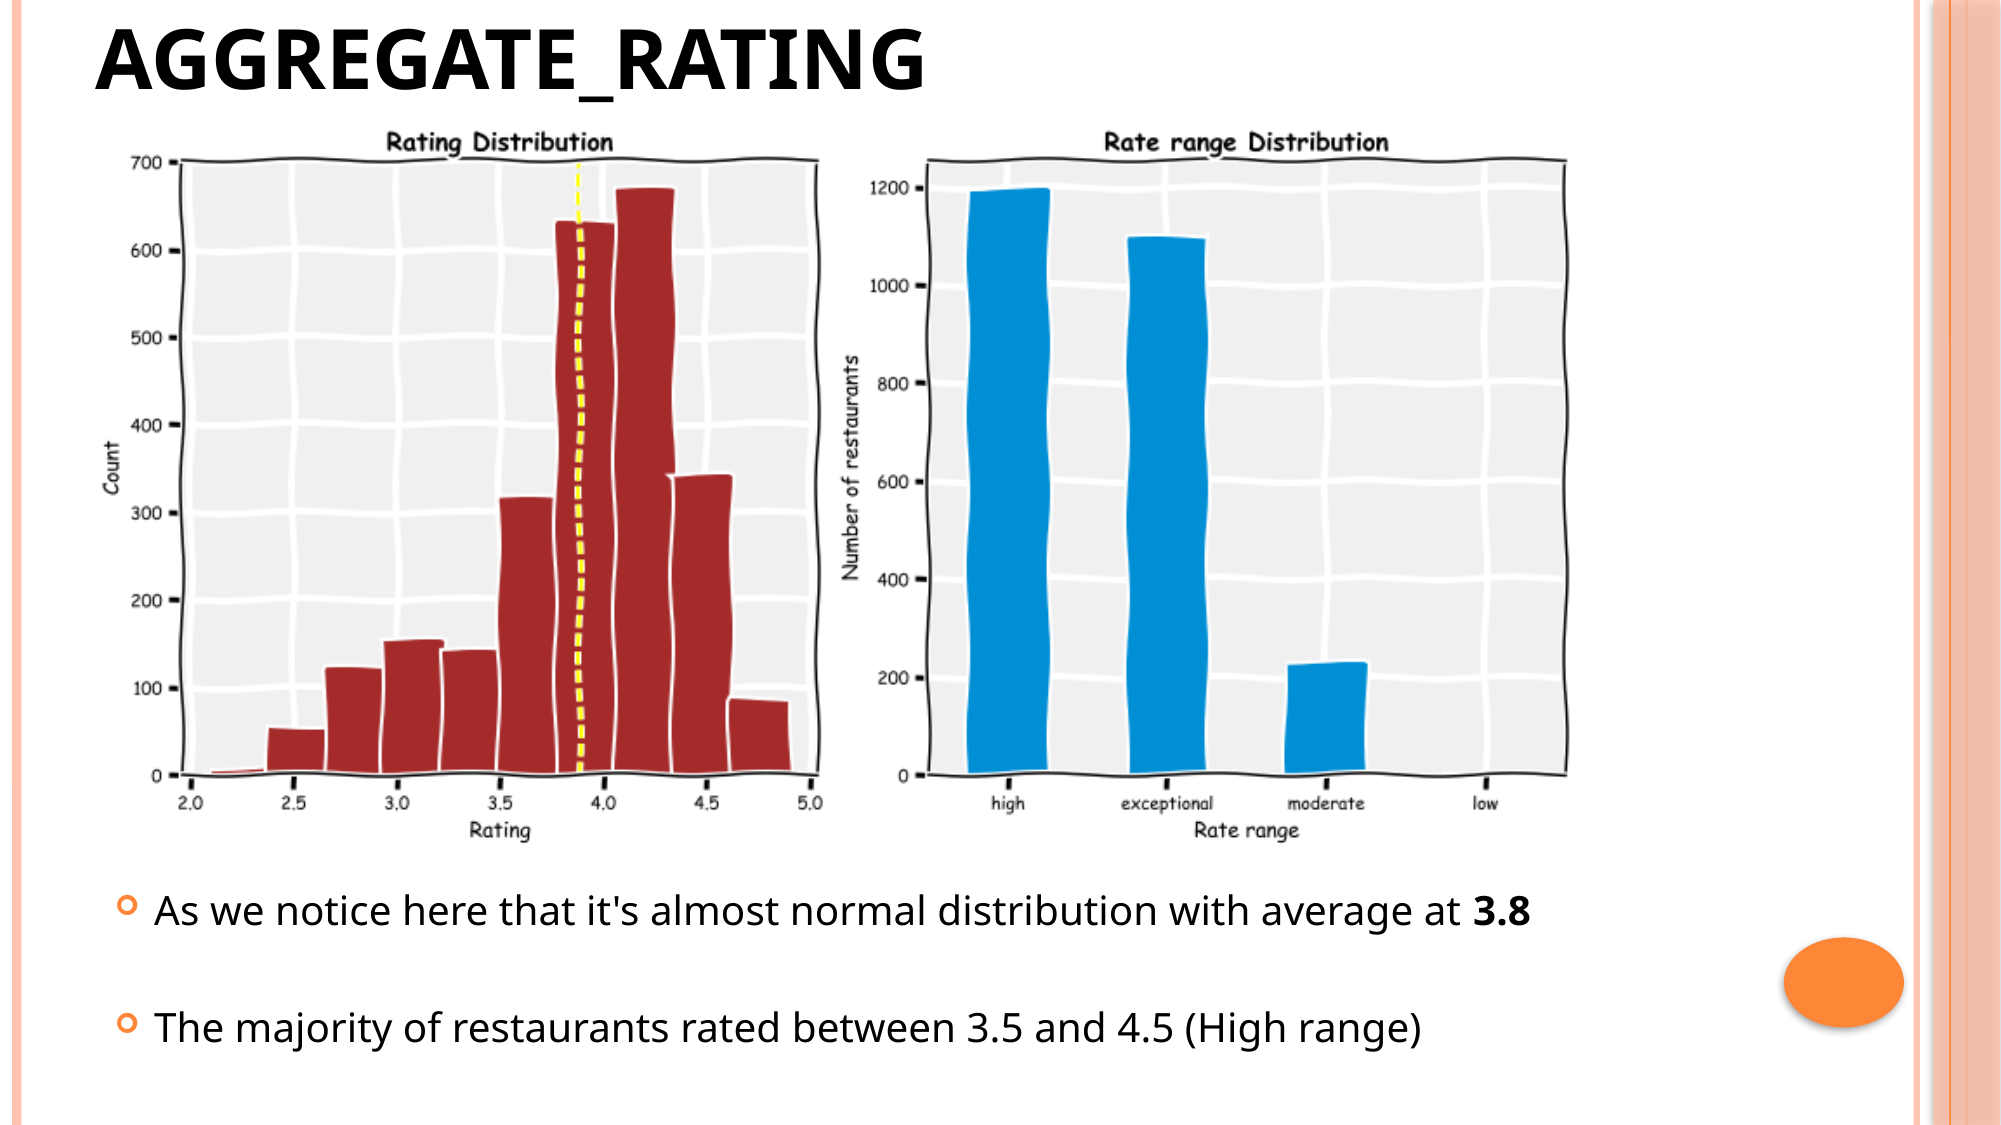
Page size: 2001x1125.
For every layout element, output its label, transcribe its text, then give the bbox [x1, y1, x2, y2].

title Distribution of aggregate_rating [80, 24, 1670, 114]
picture [60, 123, 1592, 863]
list As we notice here that it's almost normal distribution with average at 3.8 The majority of restaurants rated between 3.5 and 4.5 (High range) [99, 877, 1734, 1062]
